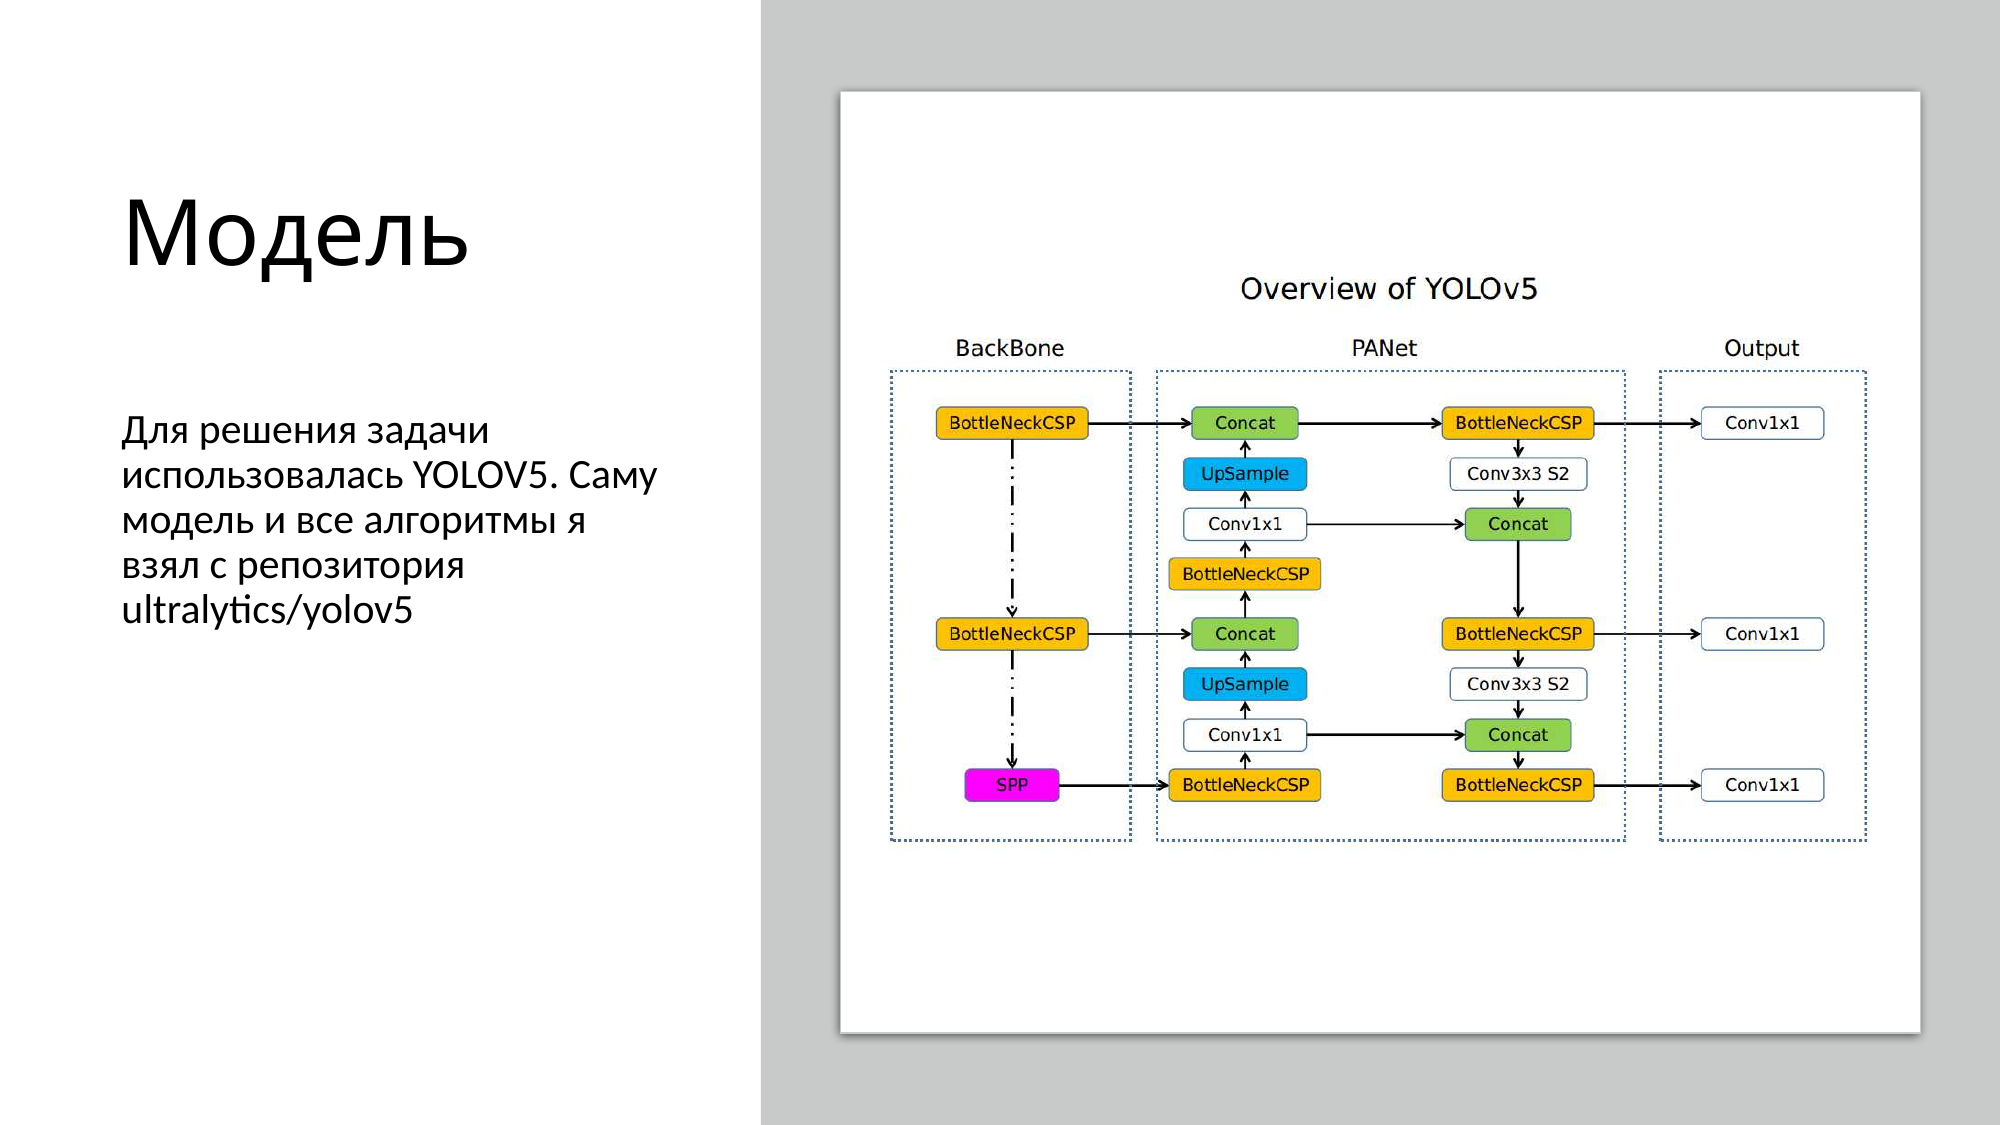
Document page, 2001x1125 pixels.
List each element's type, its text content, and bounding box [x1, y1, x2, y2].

text_box [760, 0, 2000, 1125]
picture [886, 272, 1875, 853]
list Для решения задачи использовалась YOLOV5. Саму модель и все алгоритмы я взял с репозитория ultralytics/yolov5 [106, 399, 682, 1021]
text_box [839, 90, 1922, 1034]
title Модель [106, 103, 682, 370]
